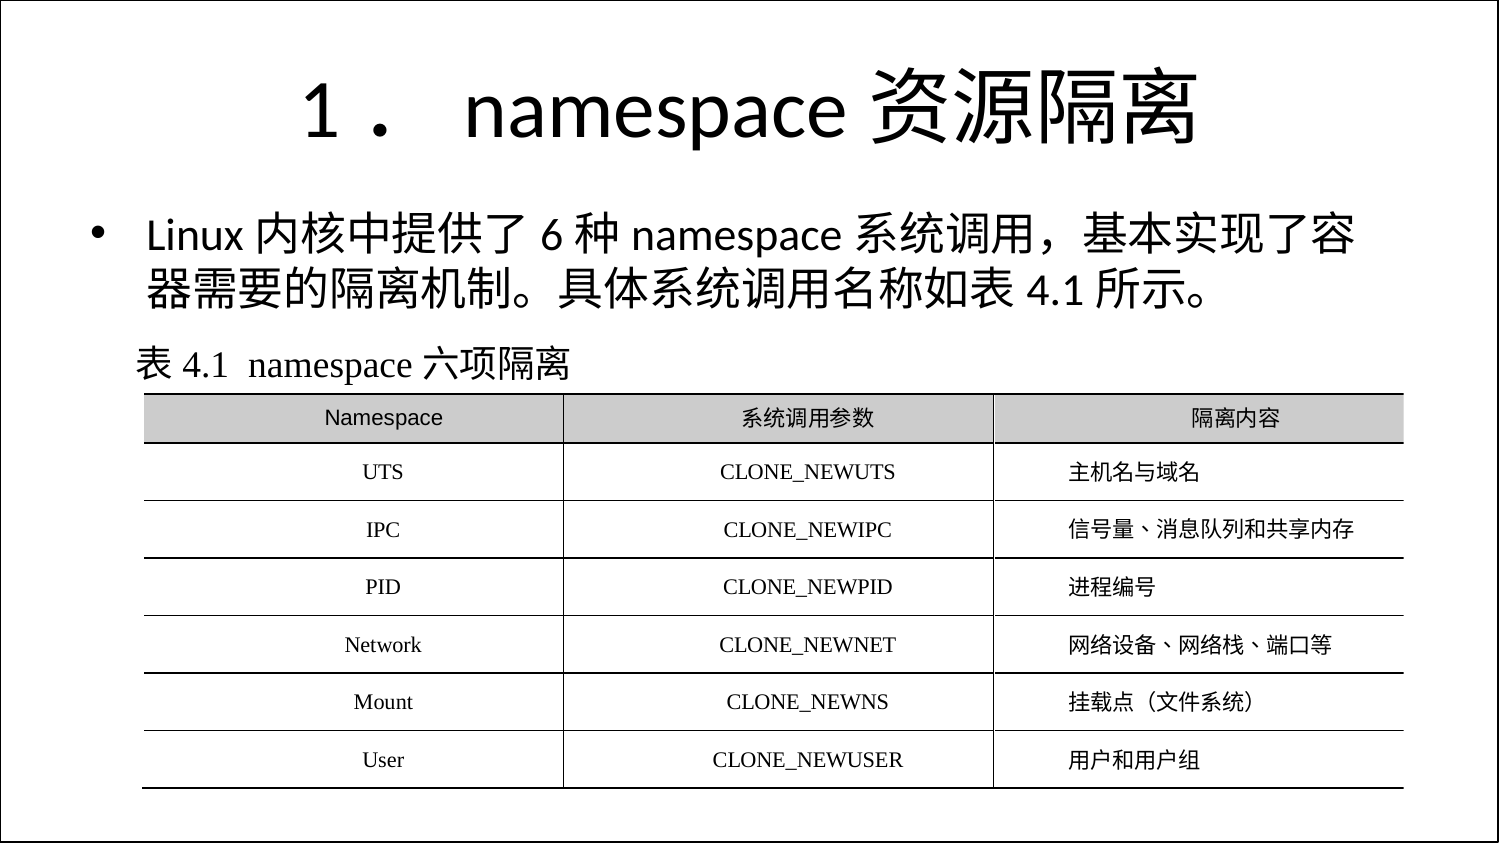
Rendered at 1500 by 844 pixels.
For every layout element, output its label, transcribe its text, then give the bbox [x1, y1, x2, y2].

text_box 表4.1 namespace六项隔离 [121, 332, 587, 393]
picture [127, 392, 1404, 839]
list Linux内核中提供了6种namespace系统调用，基本实现了容器需要的隔离机制。具体系统调用名称如表4.1所示。 [75, 196, 1412, 363]
title 1．namespace资源隔离 [75, 33, 1425, 175]
